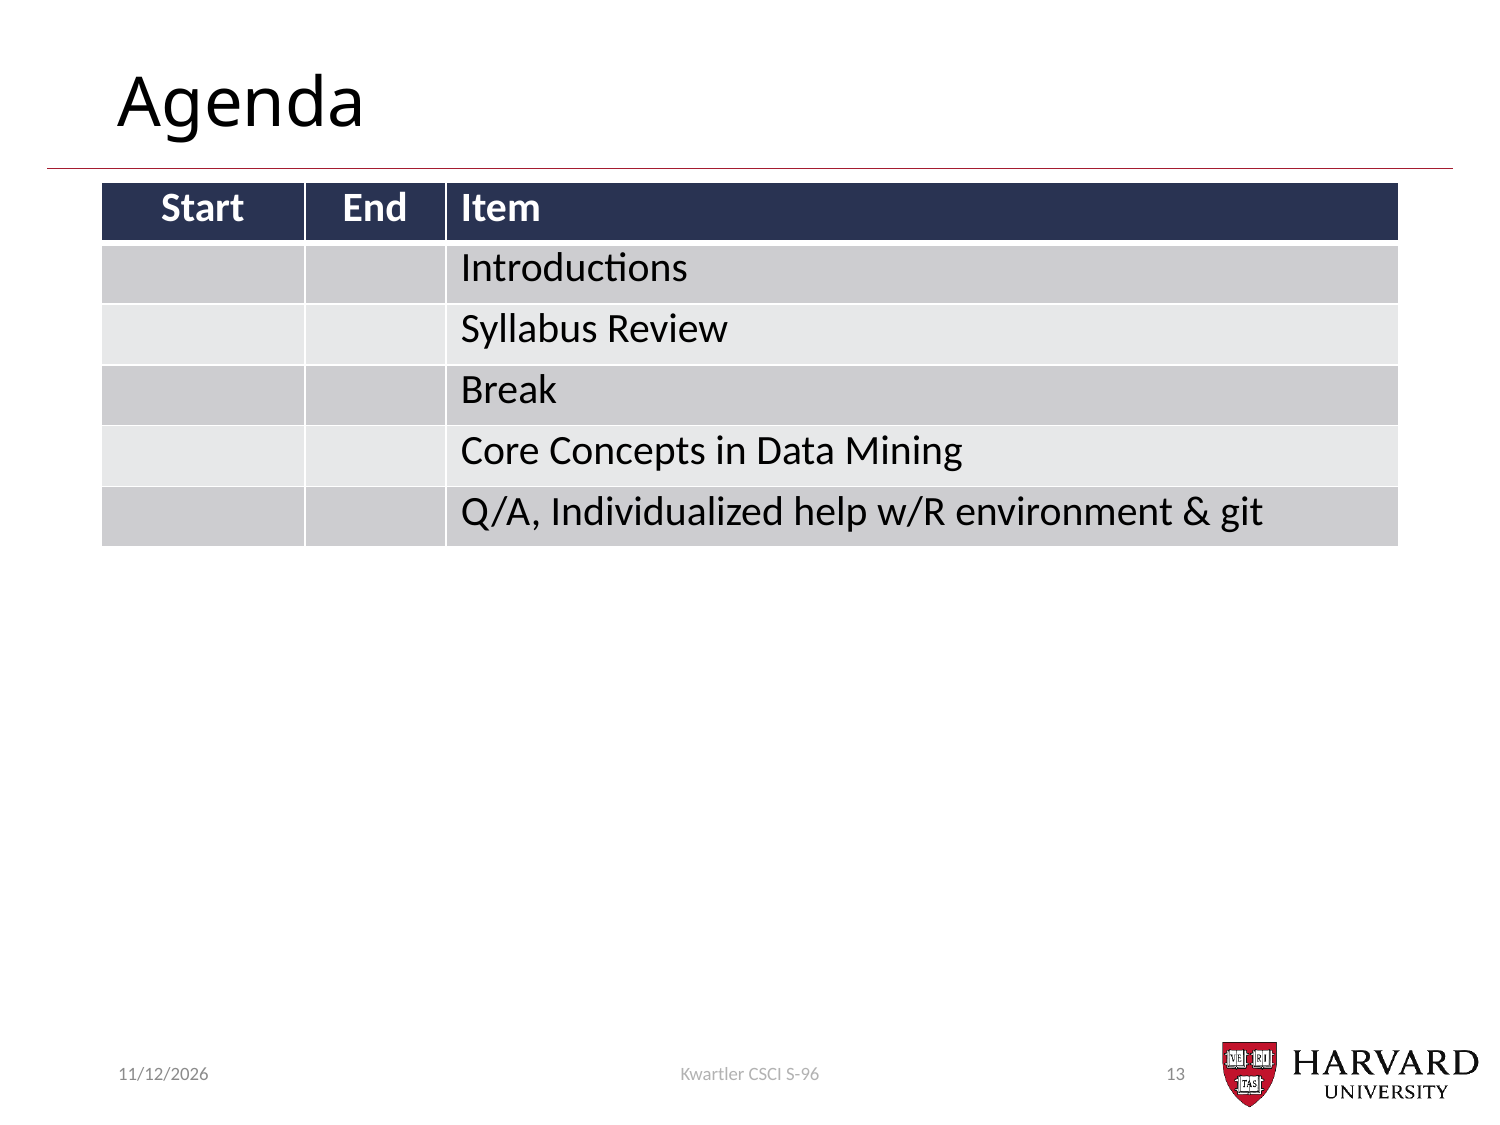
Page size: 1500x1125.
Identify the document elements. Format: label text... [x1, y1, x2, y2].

table_cell Introductions [447, 246, 1398, 303]
table_cell [102, 246, 304, 303]
table_cell [306, 487, 445, 546]
table_header Item [447, 183, 1398, 240]
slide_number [103, 1042, 441, 1103]
table_cell [102, 487, 304, 546]
table_header End [306, 183, 445, 240]
table_cell [306, 426, 445, 486]
table_header Start [102, 183, 304, 240]
table_cell Core Concepts in Data Mining [447, 426, 1398, 486]
footer Kwartler CSCI S-96 [496, 1042, 1004, 1103]
table_cell [306, 305, 445, 364]
table_cell Q/A, Individualized help w/R environment & git [447, 487, 1398, 546]
table_cell [306, 366, 445, 425]
table_cell Break [447, 366, 1398, 425]
slide_number 13 [1059, 1042, 1200, 1103]
table_cell [102, 305, 304, 364]
title Agenda [103, 59, 1397, 157]
table_cell [102, 426, 304, 486]
table_cell Syllabus Review [447, 305, 1398, 364]
table_cell [306, 246, 445, 303]
picture [1200, 1024, 1500, 1125]
table_cell [102, 366, 304, 425]
